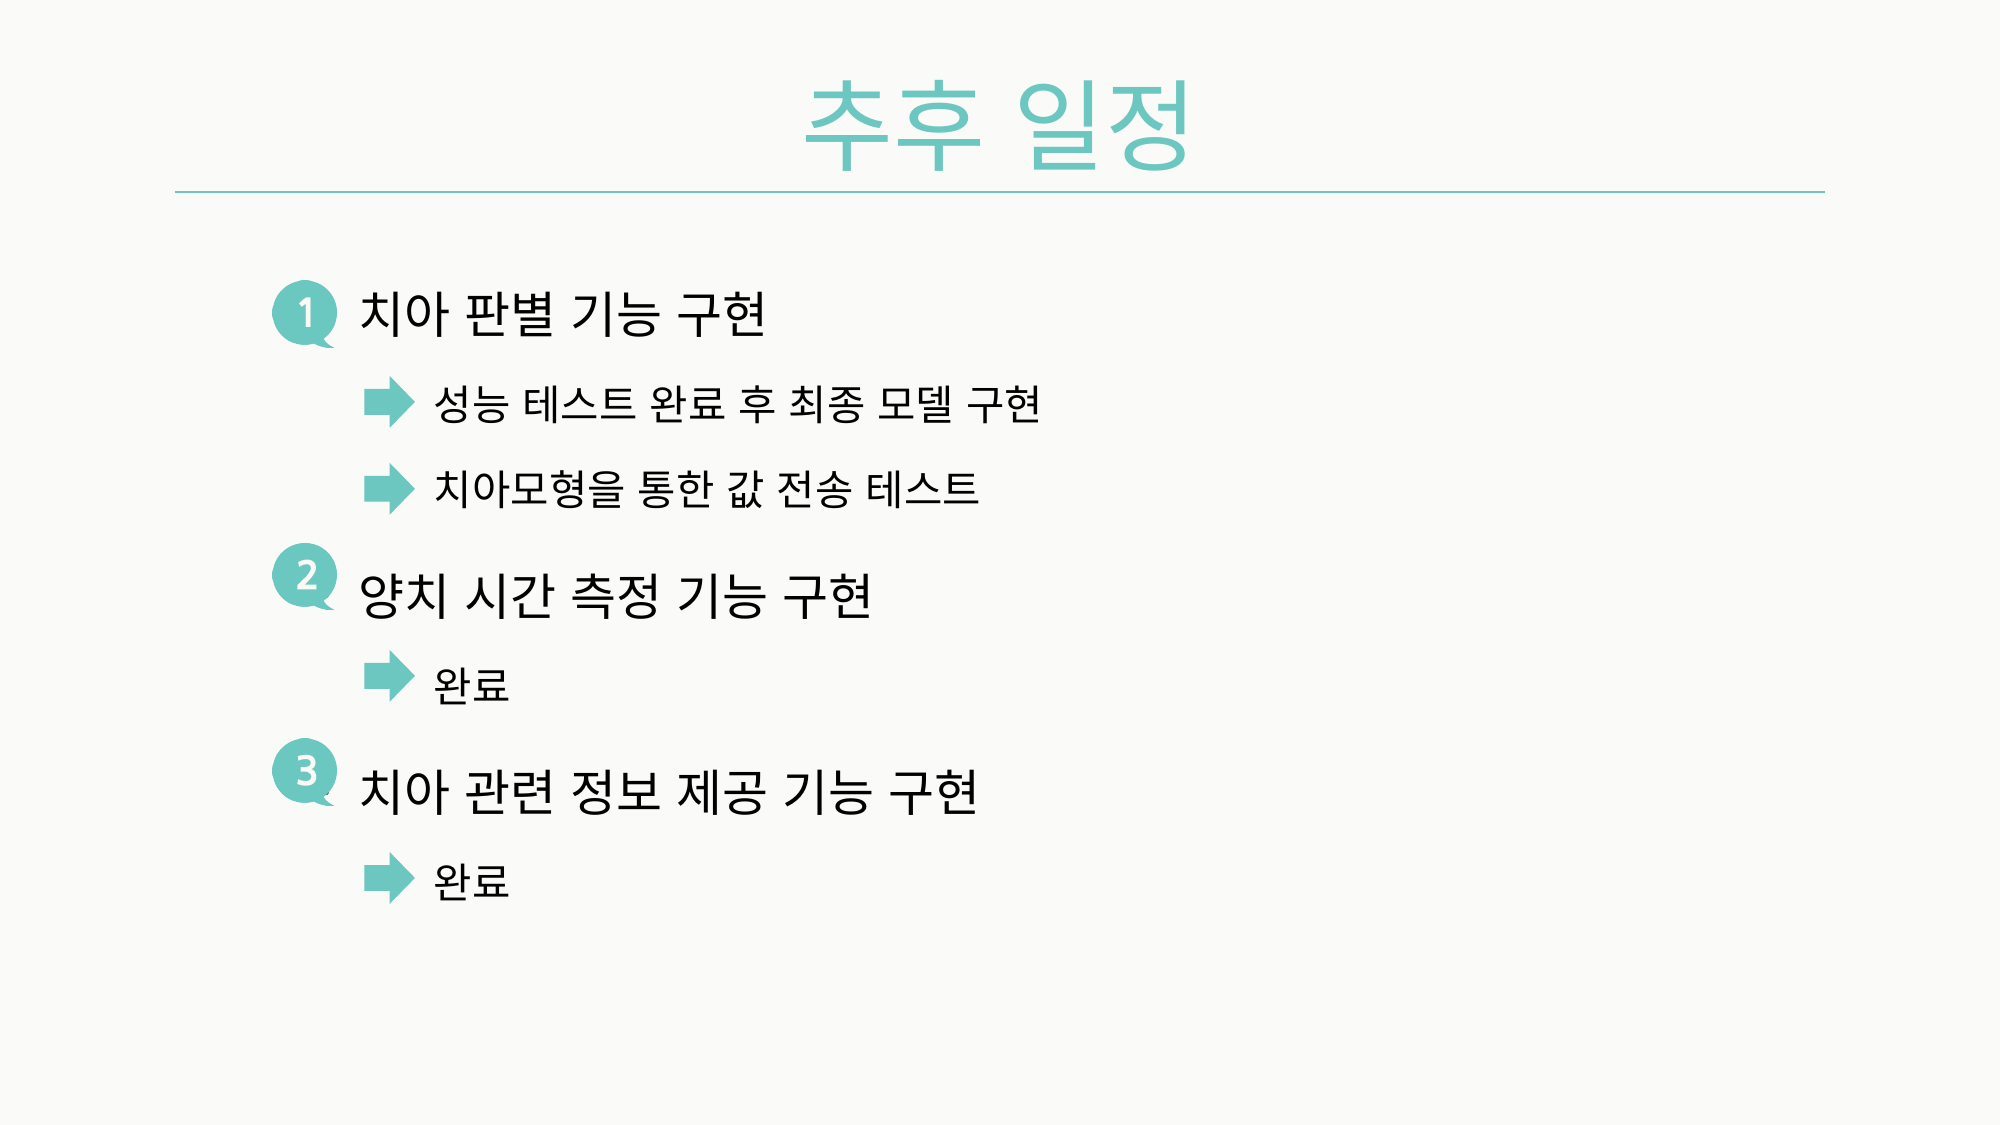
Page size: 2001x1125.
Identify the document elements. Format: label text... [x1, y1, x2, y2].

text_box [363, 460, 417, 518]
text_box [363, 373, 417, 431]
picture [272, 280, 337, 349]
text_box [363, 849, 417, 907]
text_box [363, 647, 417, 705]
picture [272, 738, 337, 806]
picture [272, 543, 337, 611]
text_box 치아 판별 기능 구현 성능 테스트 완료 후 최종 모델 구현 치아모형을 통한 값 전송 테스트 양치 시간 측정 기능 구현 완료 치아 관련 정보 제공 기능 구현 완료 [306, 245, 1775, 1055]
text_box 추후 일정 [787, 56, 1213, 191]
